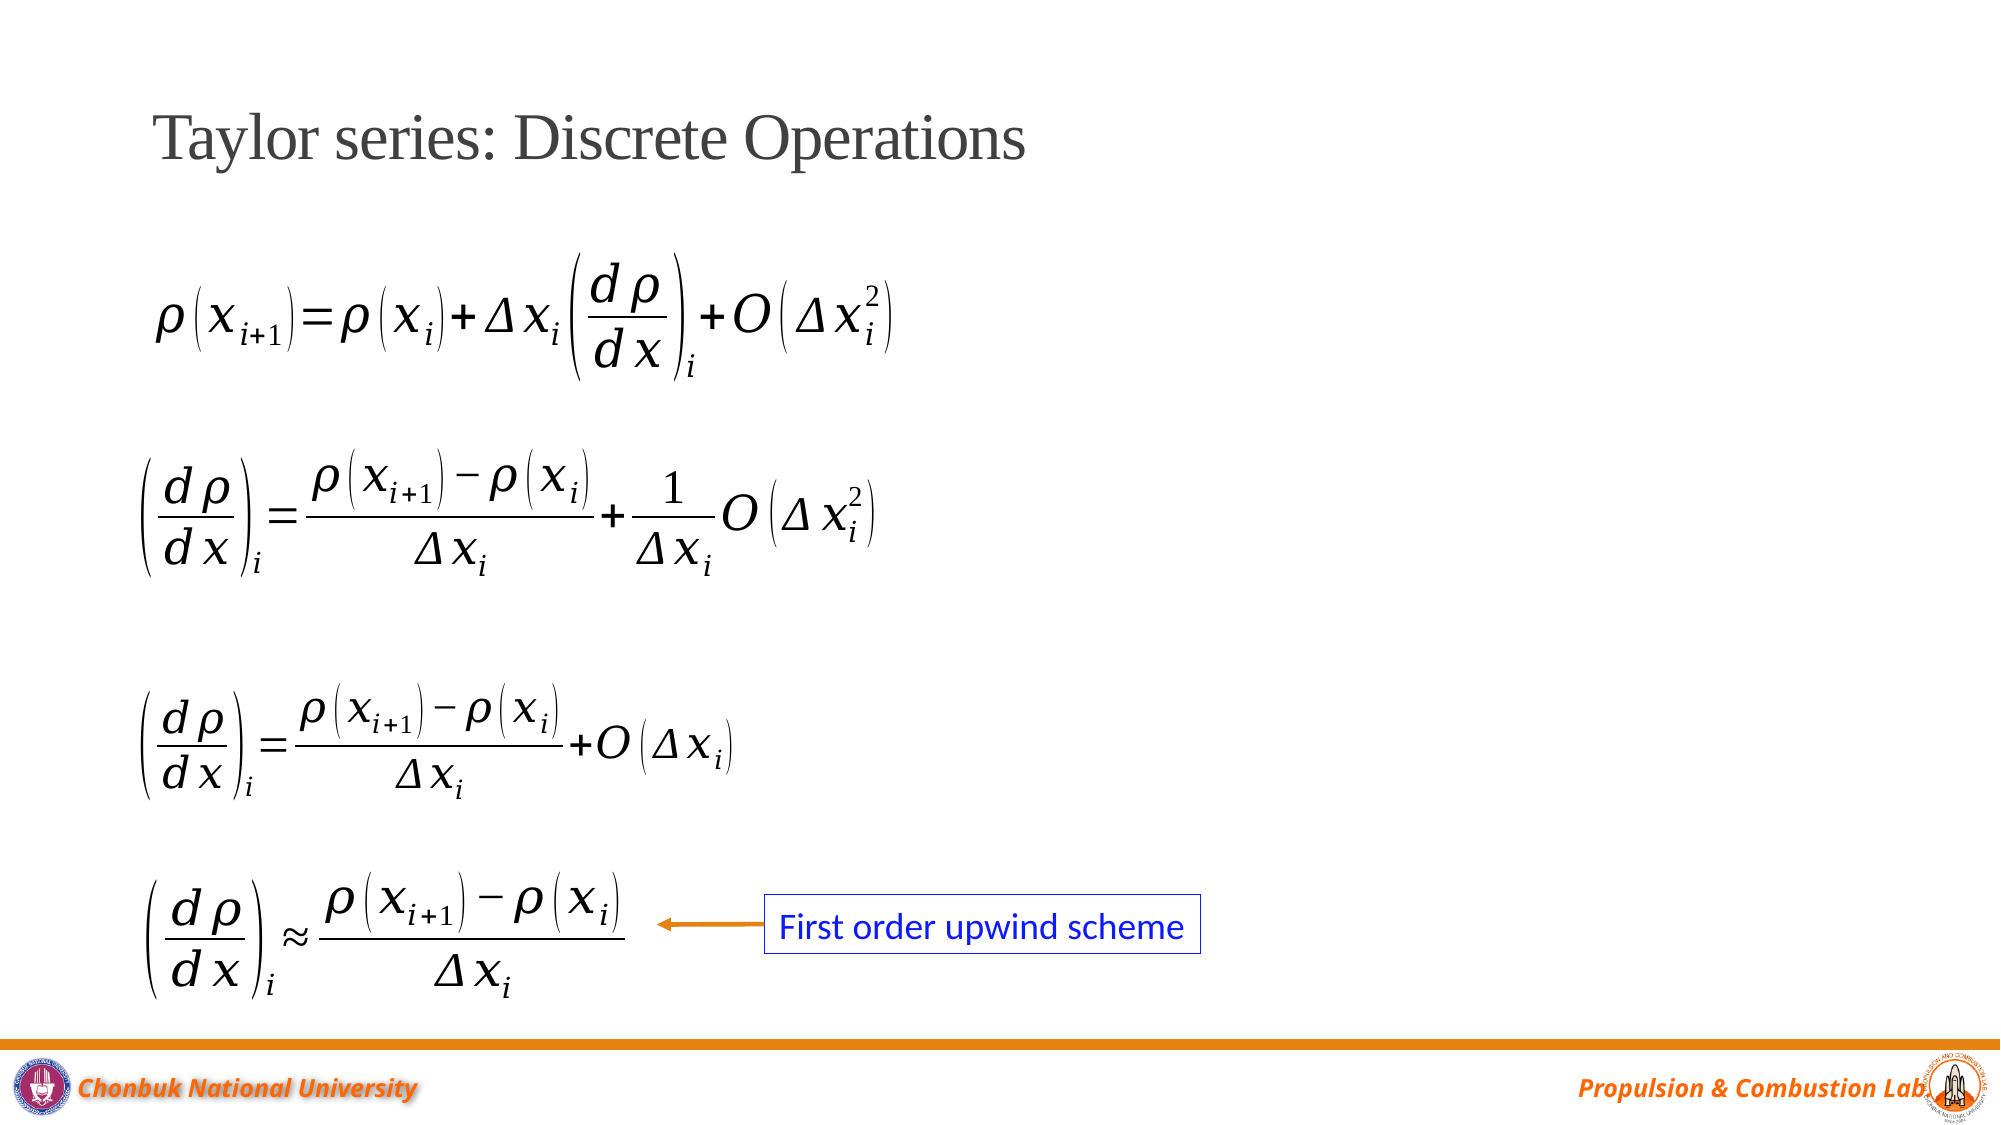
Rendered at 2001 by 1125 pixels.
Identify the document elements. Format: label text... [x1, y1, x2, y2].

text_box Taylor series: Discrete Operations [137, 84, 1863, 181]
text_box First order upwind scheme [764, 894, 1201, 954]
picture [1910, 1040, 1999, 1125]
picture [9, 1054, 74, 1119]
